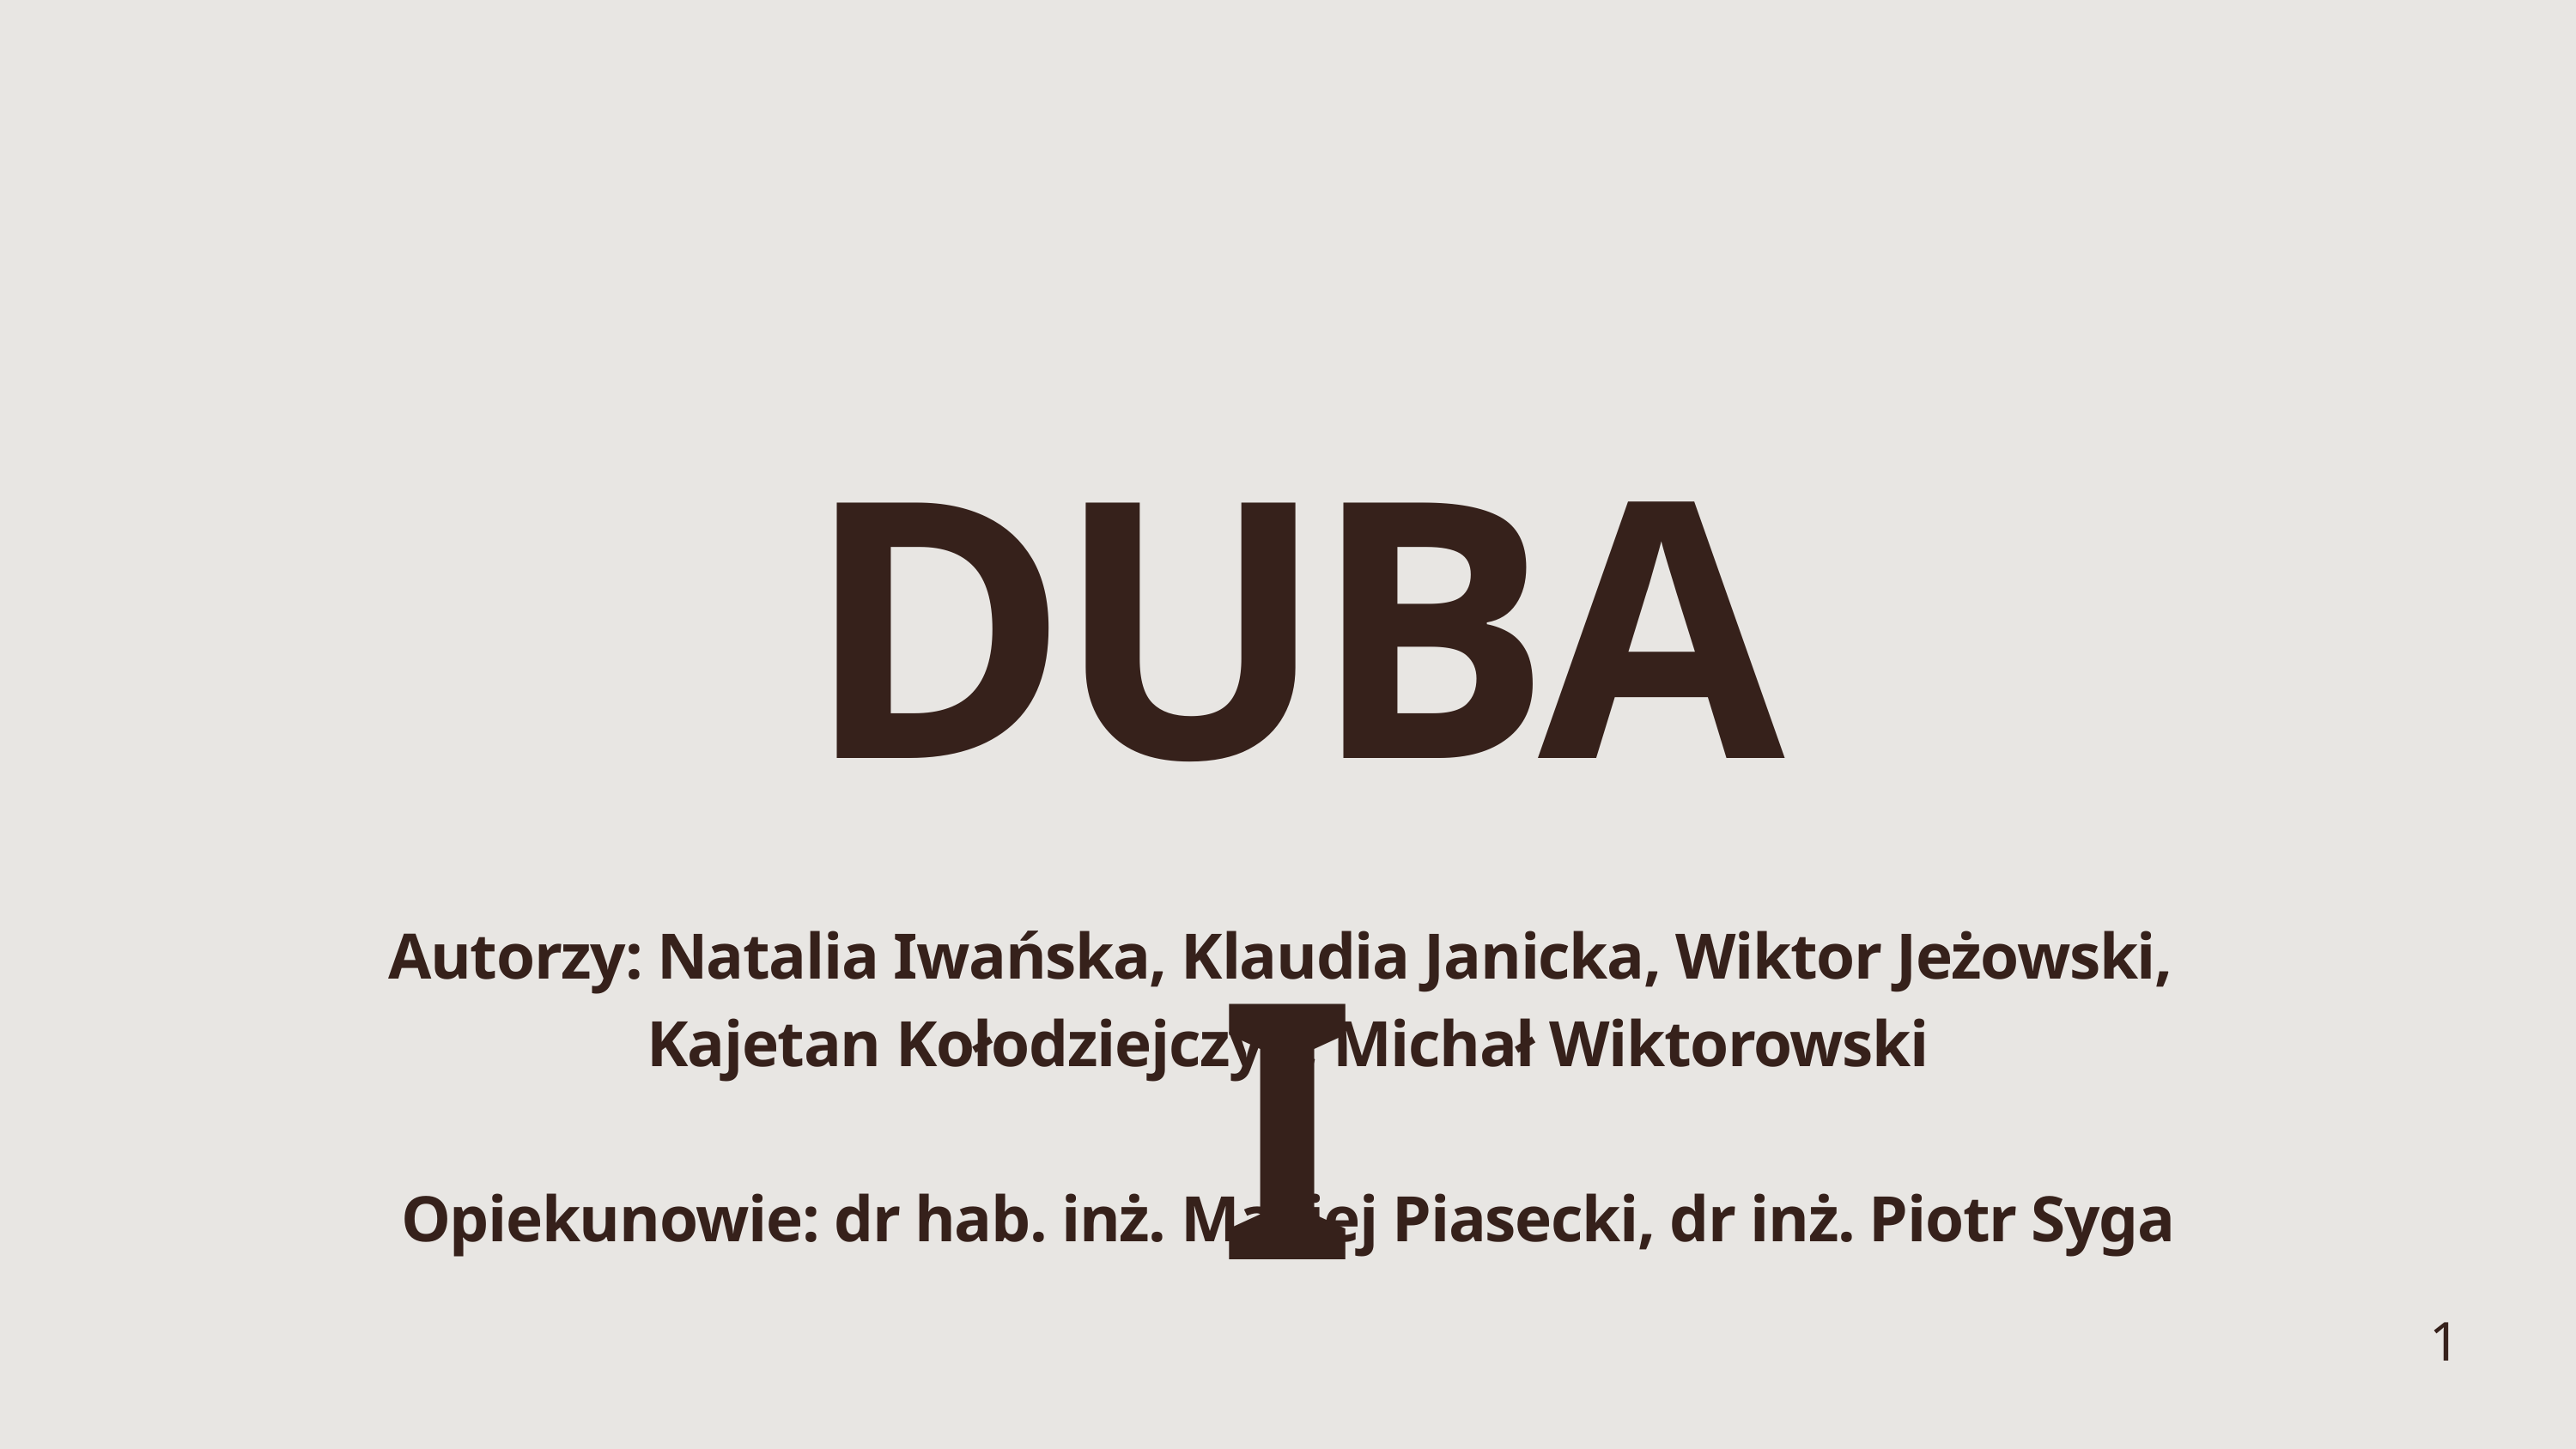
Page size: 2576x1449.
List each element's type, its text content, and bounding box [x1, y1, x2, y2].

text_box Autorzy: Natalia Iwańska, Klaudia Janicka, Wiktor Jeżowski, Kajetan Kołodziejczyk, Michał Wiktorowski Opiekunowie: dr hab. inż. Maciej Piasecki, dr inż. Piotr Syga [62, 903, 2513, 1343]
text_box 1 [2430, 1296, 2461, 1373]
text_box DUBAI [744, 329, 1832, 903]
